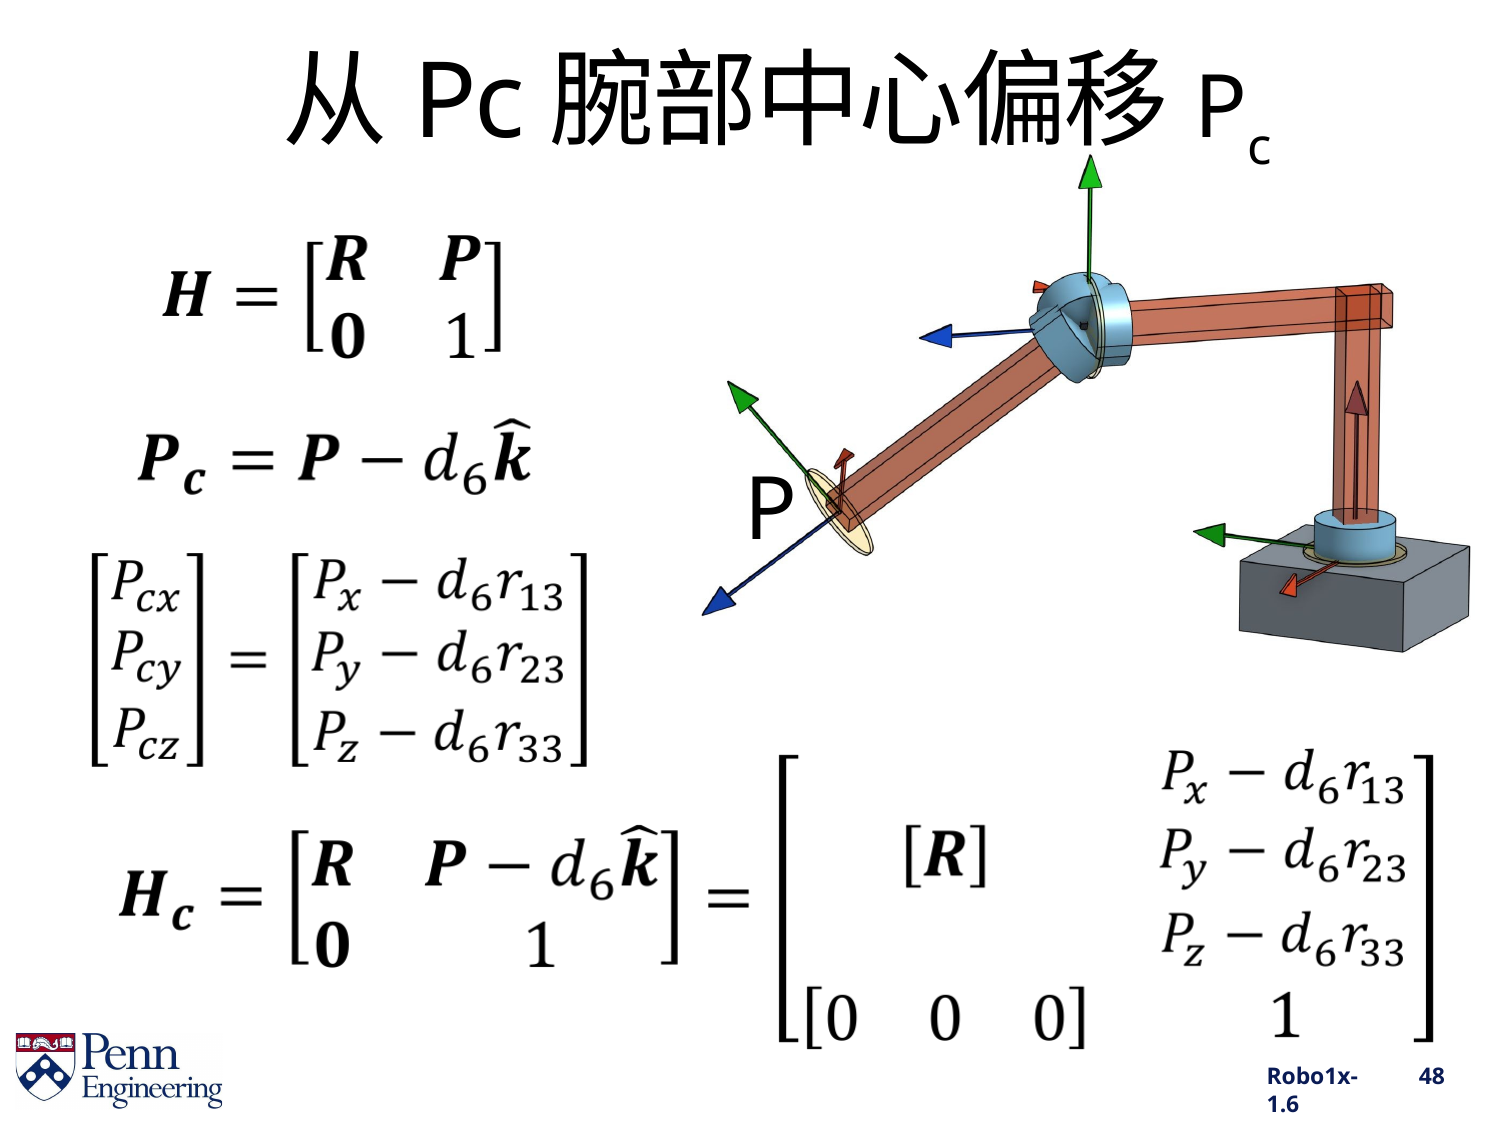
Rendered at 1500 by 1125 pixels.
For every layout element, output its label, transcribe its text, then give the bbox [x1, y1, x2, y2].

text_box [67, 536, 627, 777]
picture [15, 1033, 223, 1110]
text_box [685, 731, 1478, 1060]
slide_number 48 [1414, 1058, 1449, 1125]
text_box [140, 218, 547, 370]
text_box [99, 809, 685, 977]
title 从Pc腕部中心偏移Pc [168, 32, 1332, 221]
text_box [119, 402, 568, 504]
text_box Robo1x-1.6 [1264, 1058, 1390, 1117]
text_box [641, 99, 1499, 670]
text_box P [742, 451, 792, 557]
